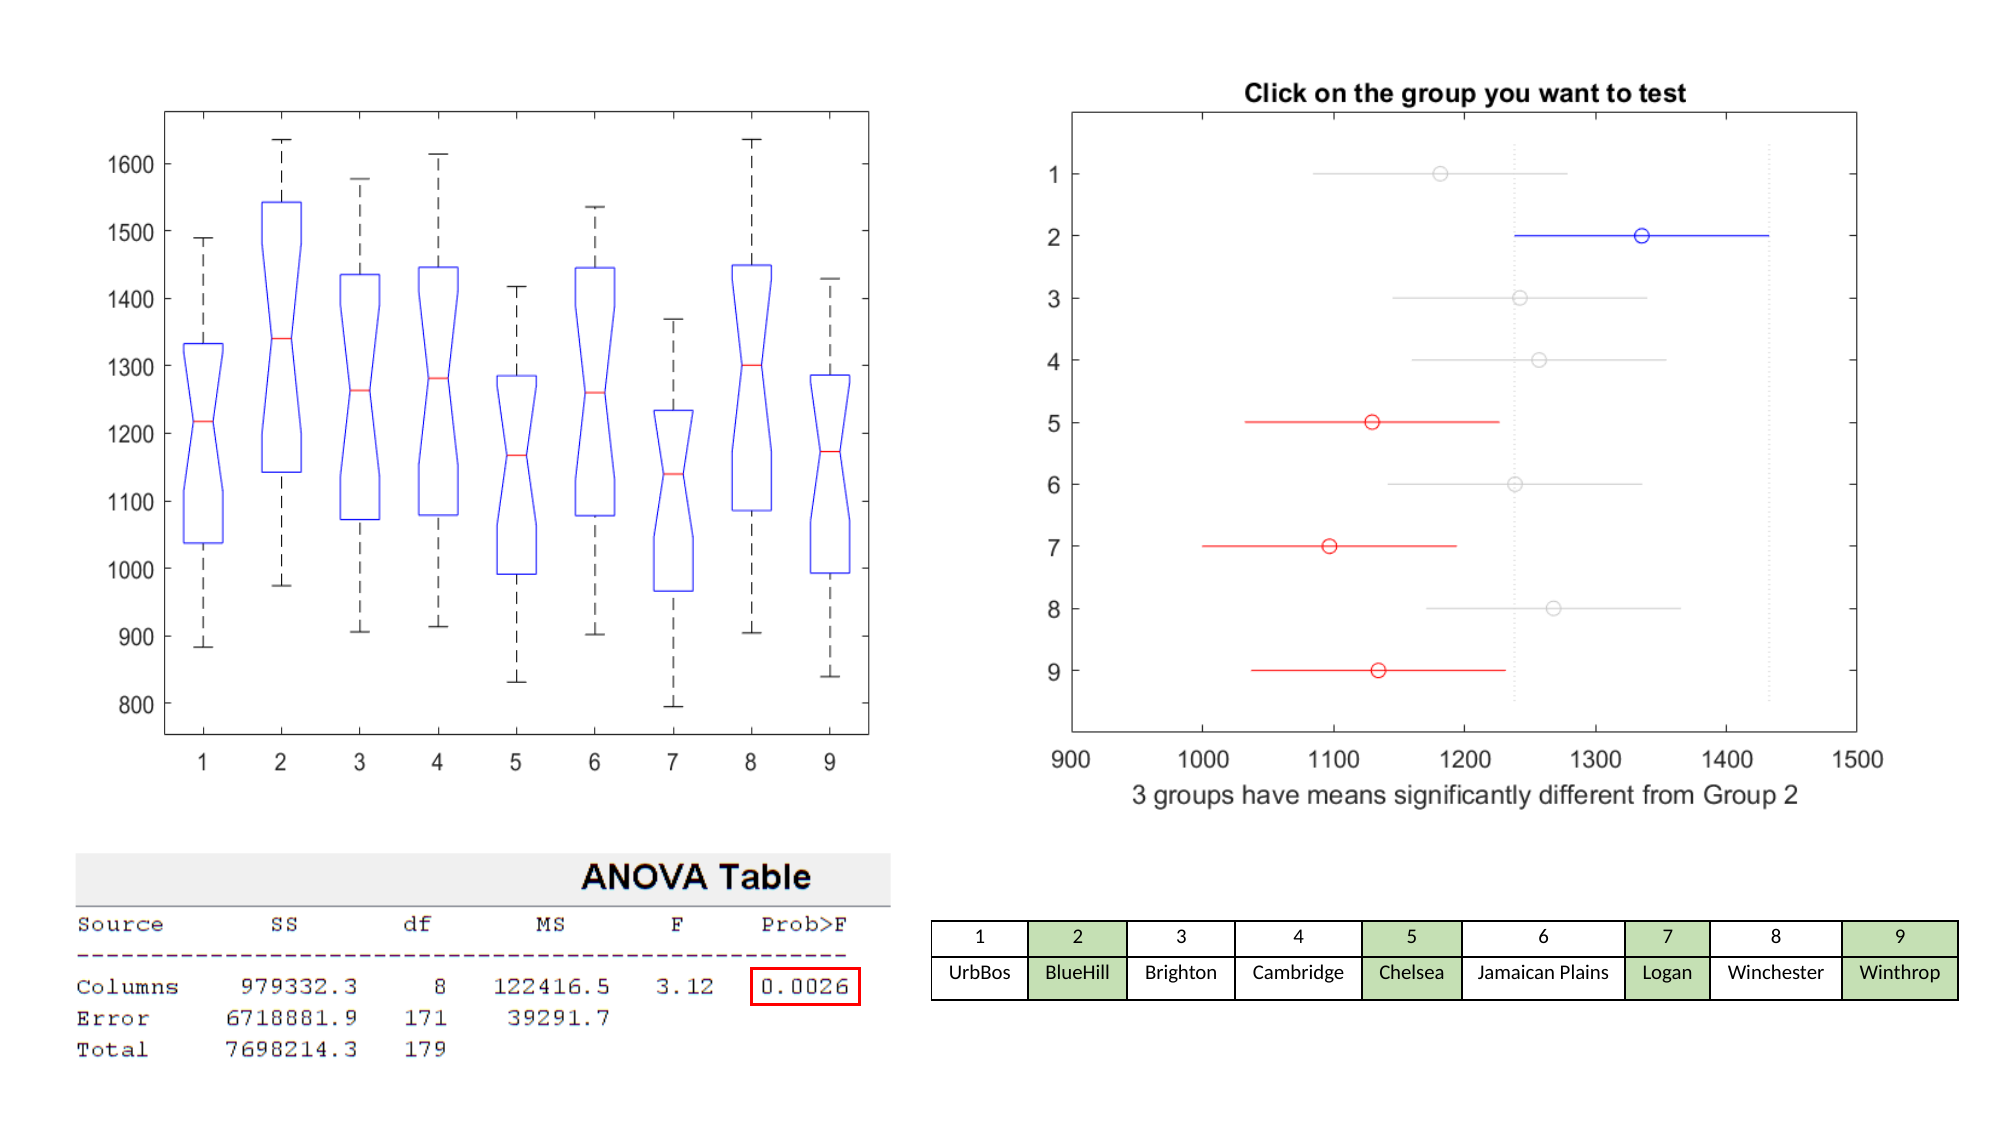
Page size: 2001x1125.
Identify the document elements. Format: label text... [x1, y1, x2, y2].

picture [75, 852, 891, 1065]
table_cell Brighton [1128, 958, 1234, 999]
table_cell Winchester [1711, 958, 1841, 999]
table_header 6 [1463, 922, 1624, 956]
table_header 4 [1236, 922, 1361, 956]
table_header 8 [1711, 922, 1841, 956]
picture [46, 54, 1954, 819]
table_cell Winthrop [1843, 958, 1957, 999]
table_header 2 [1029, 922, 1126, 956]
table_cell Cambridge [1236, 958, 1361, 999]
table_cell UrbBos [932, 958, 1027, 999]
table_header 1 [932, 922, 1027, 956]
table_header 9 [1843, 922, 1957, 956]
table_cell Jamaican Plains [1463, 958, 1624, 999]
table_cell Logan [1626, 958, 1709, 999]
table_header 7 [1626, 922, 1709, 956]
table_cell BlueHill [1029, 958, 1126, 999]
table_cell Chelsea [1363, 958, 1461, 999]
table_header 5 [1363, 922, 1461, 956]
table_header 3 [1128, 922, 1234, 956]
